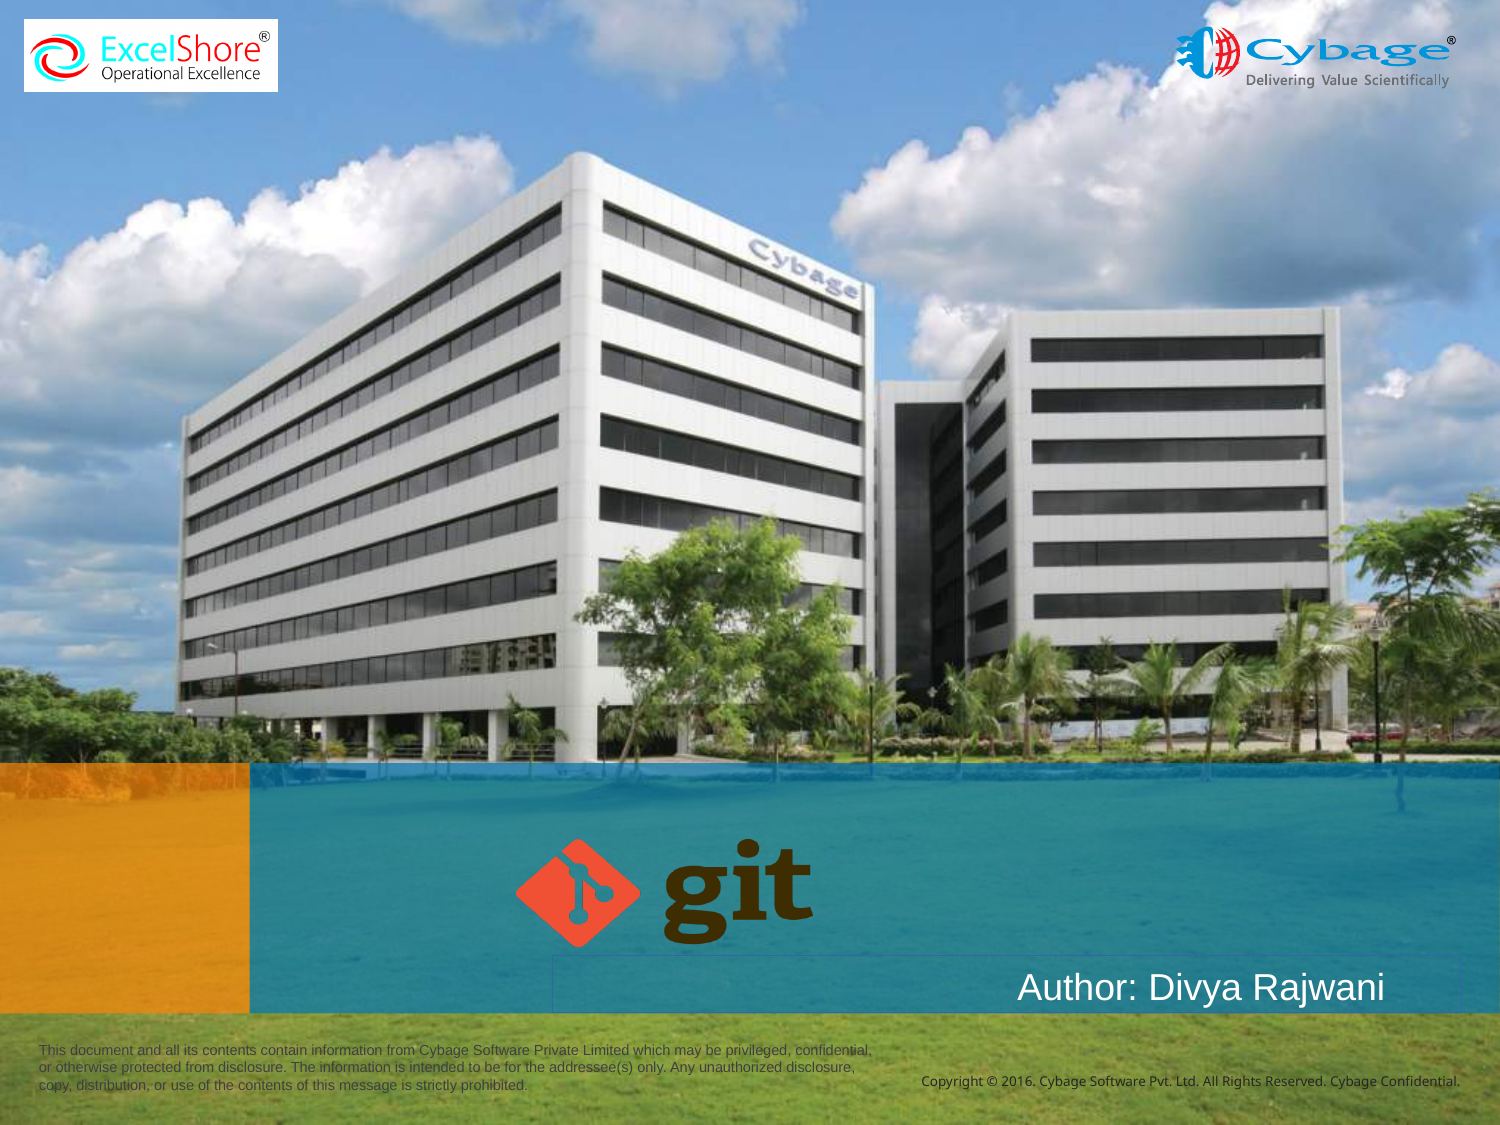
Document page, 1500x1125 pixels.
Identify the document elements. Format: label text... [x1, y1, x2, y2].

text_box [369, 834, 1025, 928]
text_box Author: Divya Rajwani [552, 955, 1462, 1013]
picture [0, 0, 1500, 1125]
text_box This document and all its contents contain information from Cybage Software Private Limited which may be privileged, confidential, or otherwise protected from disclosure. The information is intended to be for the addressee(s) only. Any unauthorized disclosure, copy, distribution, or use of the contents of this message is strictly prohibited. [24, 1033, 928, 1121]
